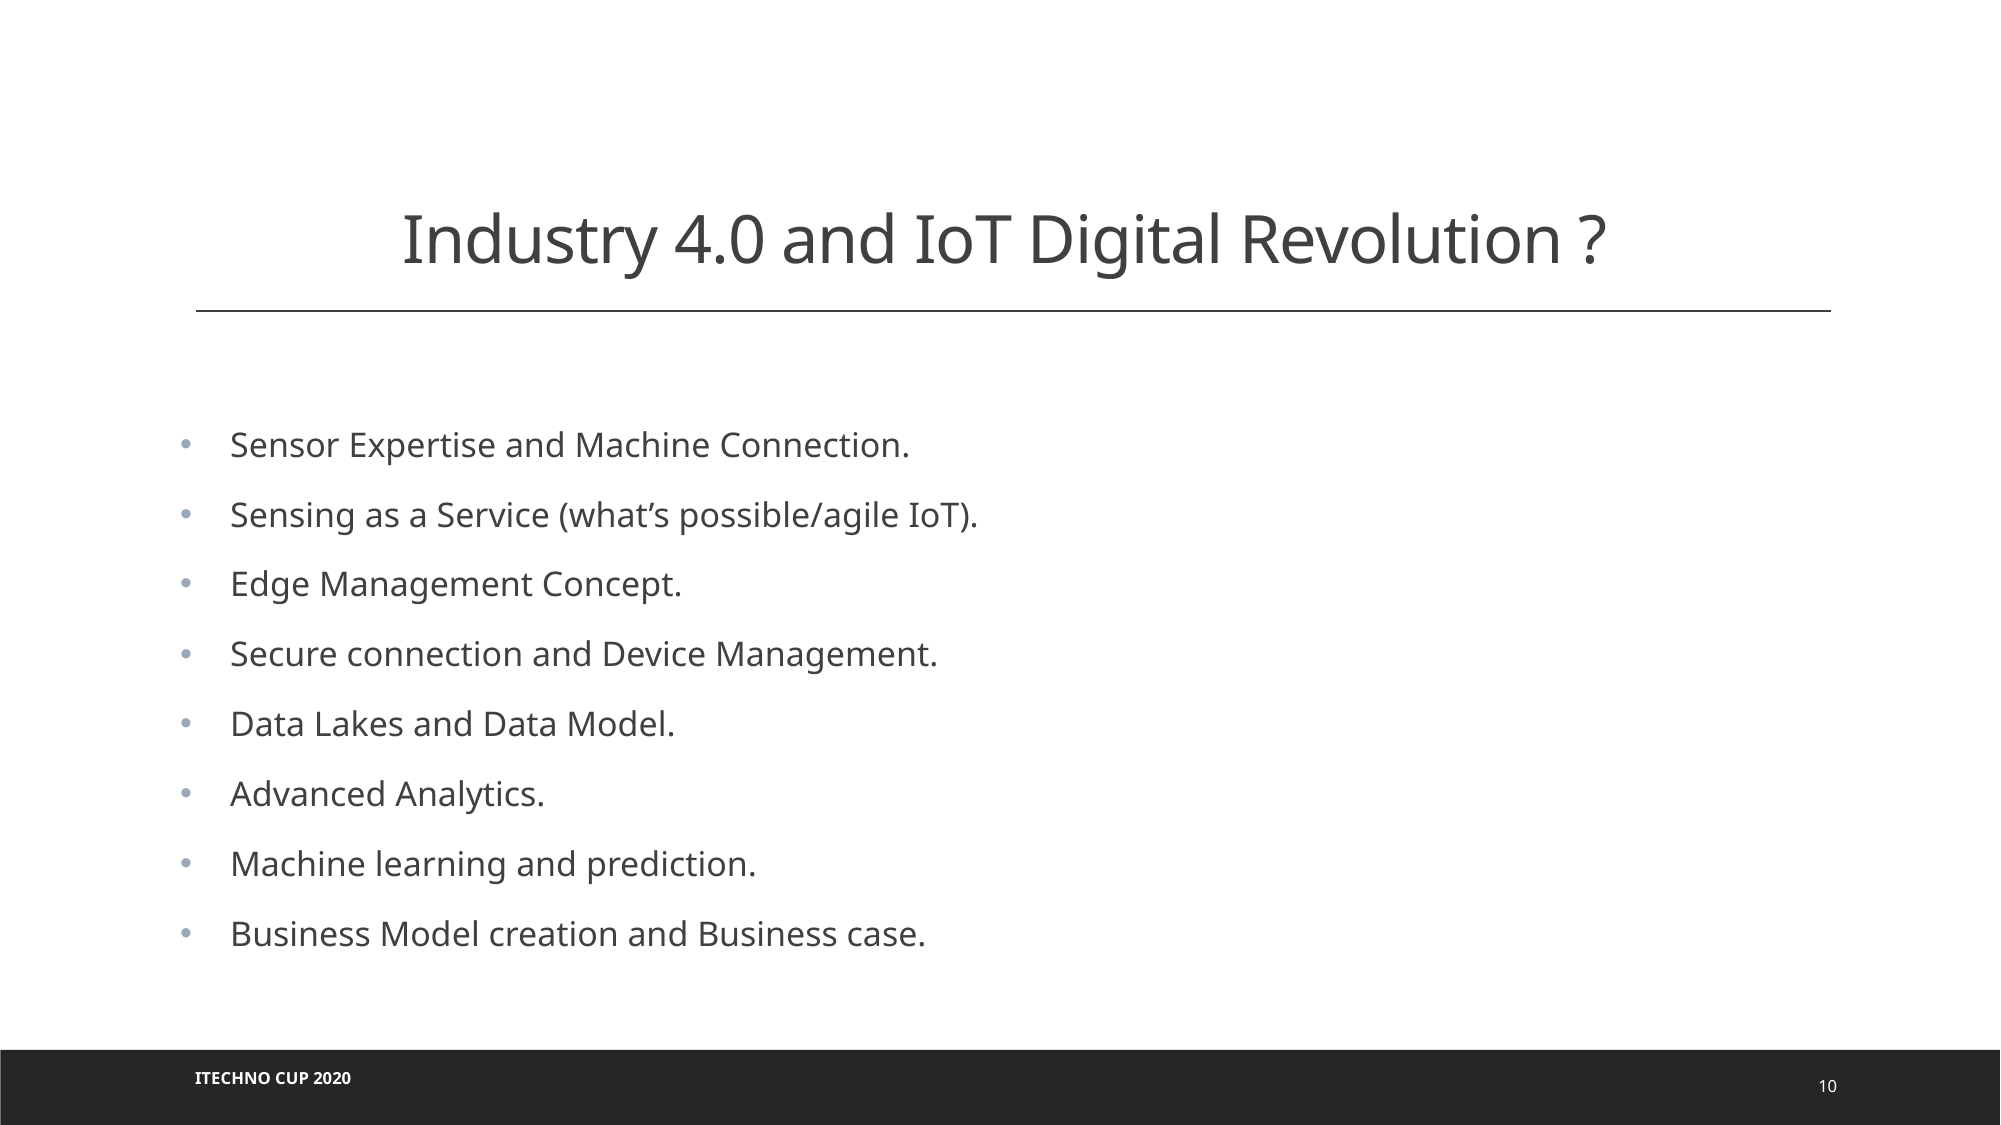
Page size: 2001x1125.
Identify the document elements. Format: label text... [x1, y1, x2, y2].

footer ITechno Cup 2020 [180, 1057, 1299, 1118]
title Industry 4.0 and IoT Digital Revolution ? [180, 47, 1830, 285]
list Sensor Expertise and Machine Connection. Sensing as a Service (what’s possible/agile IoT). Edge Management Concept. Secure connection and Device Management. Data Lakes and Data Model. Advanced Analytics. Machine learning and prediction. Business Model creation and Business case. [180, 345, 1830, 963]
slide_number 10 [1803, 1057, 1932, 1118]
